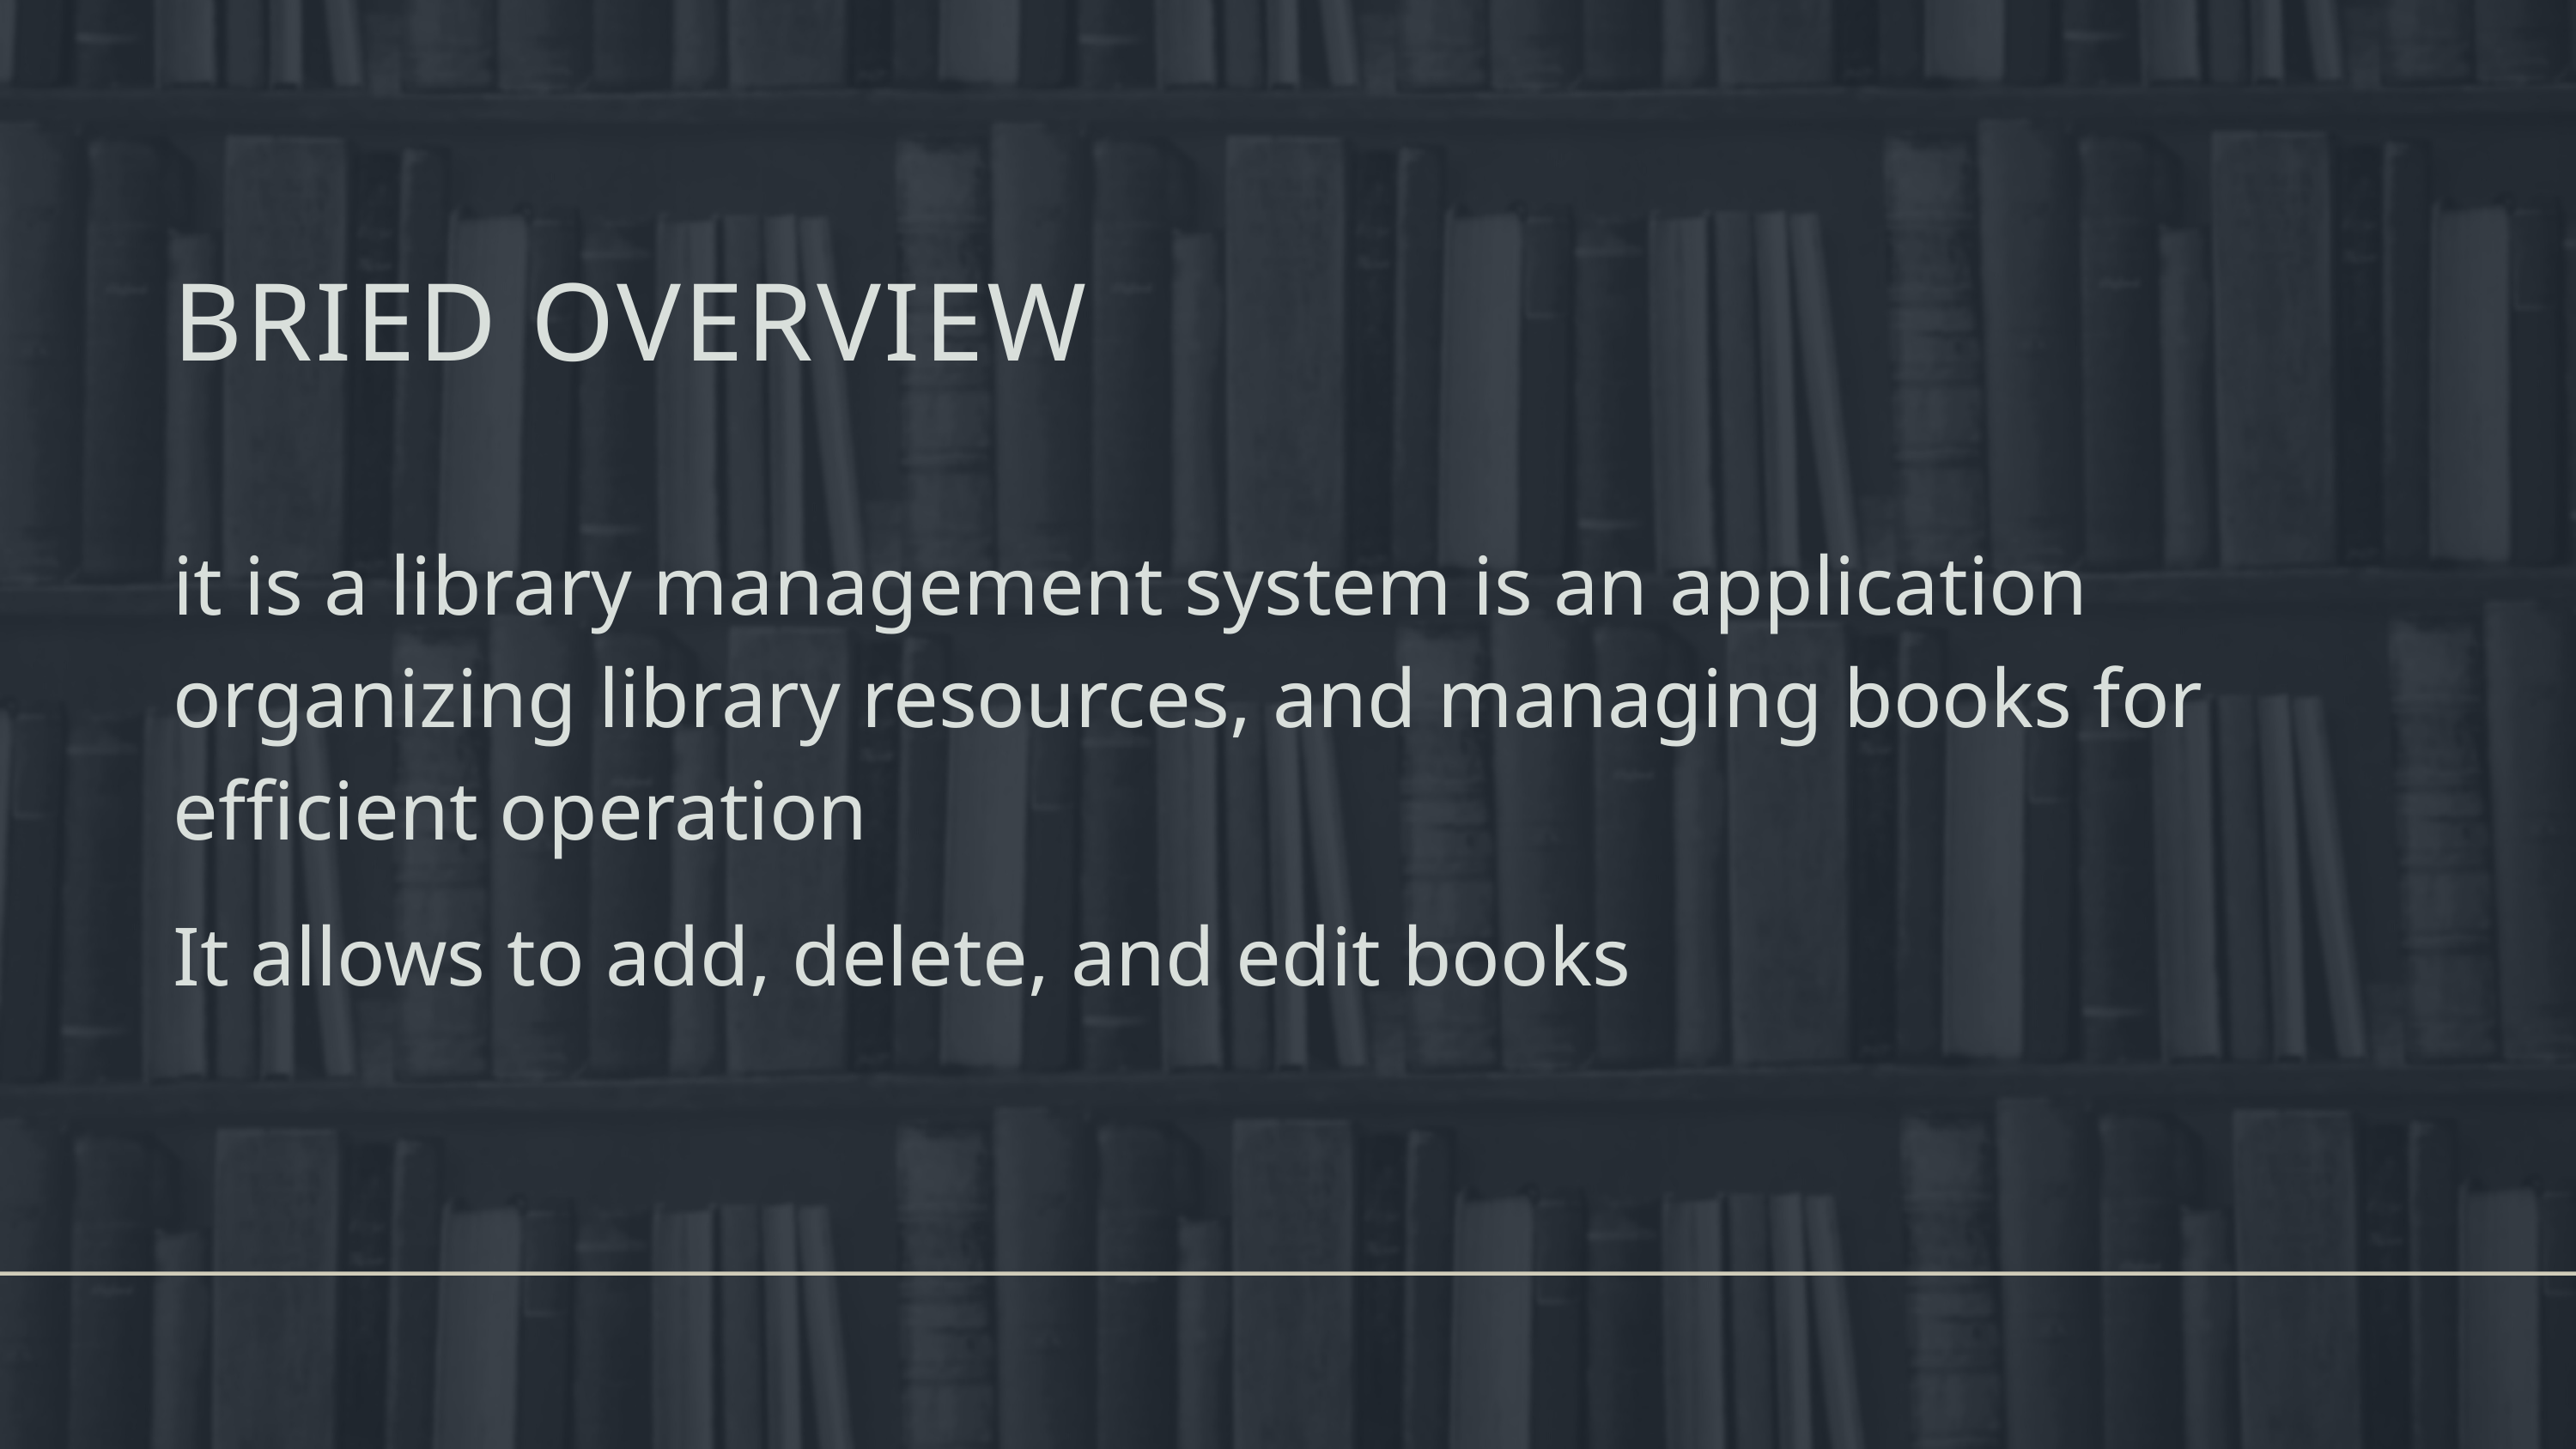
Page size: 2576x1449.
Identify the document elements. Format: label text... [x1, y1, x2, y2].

text_box It allows to add, delete, and edit books [173, 888, 2300, 1002]
text_box [0, 1274, 2576, 1449]
text_box it is a library management system is an application organizing library resources, and managing books for efficient operation [173, 518, 2300, 857]
text_box [0, 0, 2576, 1273]
text_box BRIED OVERVIEW [173, 253, 2128, 383]
